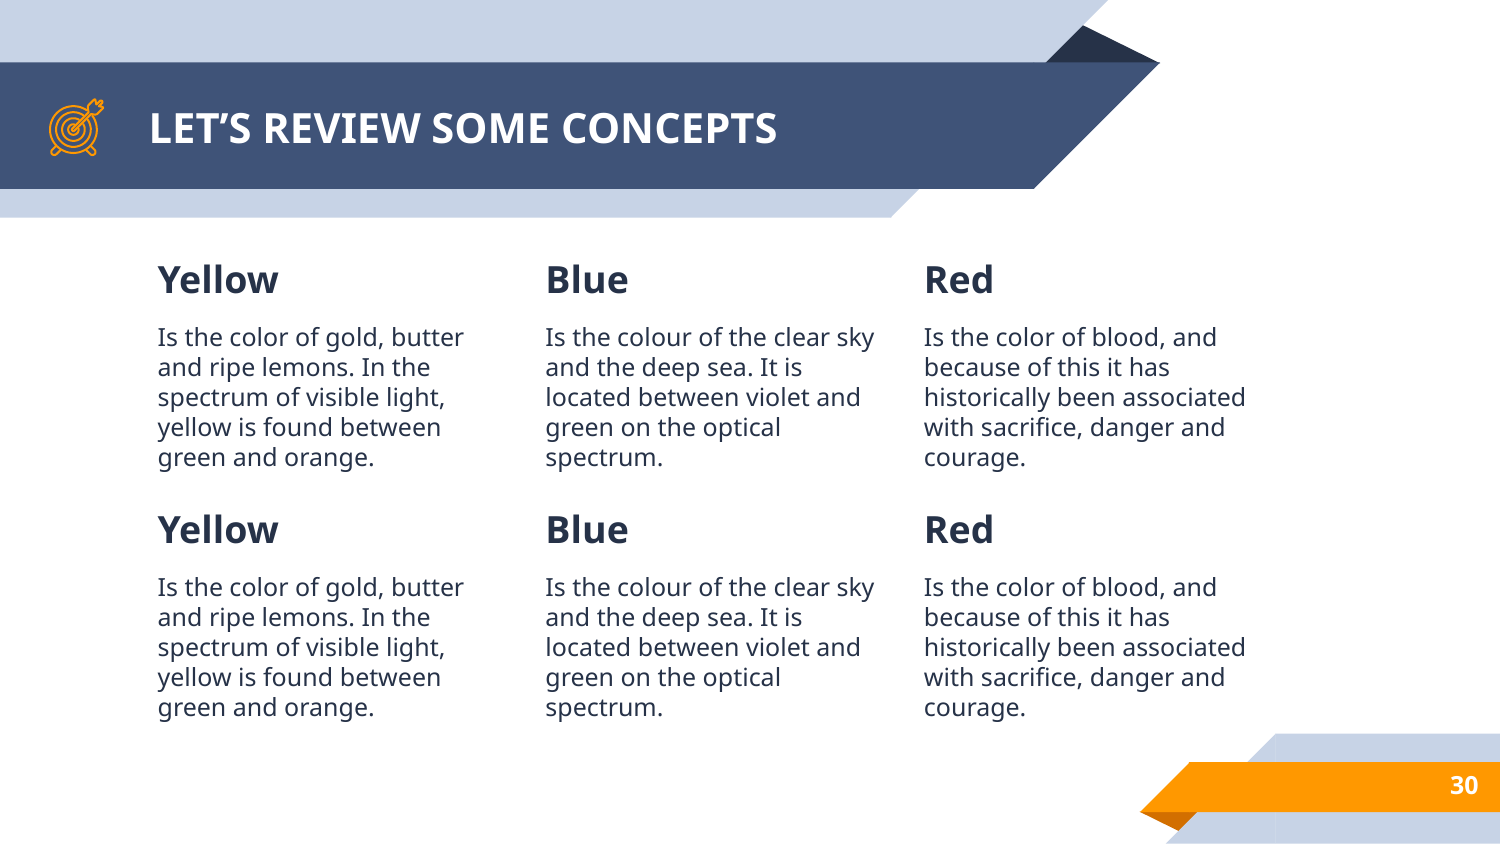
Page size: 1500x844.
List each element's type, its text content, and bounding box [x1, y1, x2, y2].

list Yellow Is the color of gold, butter and ripe lemons. In the spectrum of visible light, yellow is found between green and orange. [142, 490, 512, 740]
list Yellow Is the color of gold, butter and ripe lemons. In the spectrum of visible light, yellow is found between green and orange. [142, 240, 512, 490]
list Blue Is the colour of the clear sky and the deep sea. It is located between violet and green on the optical spectrum. [530, 240, 900, 490]
list Blue Is the colour of the clear sky and the deep sea. It is located between violet and green on the optical spectrum. [530, 490, 900, 740]
slide_number 30 [1249, 760, 1494, 813]
list Red Is the color of blood, and because of this it has historically been associated with sacrifice, danger and courage. [908, 240, 1278, 490]
list Red Is the color of blood, and because of this it has historically been associated with sacrifice, danger and courage. [908, 490, 1278, 740]
title LET’S REVIEW SOME CONCEPTS [133, 64, 997, 190]
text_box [49, 99, 104, 156]
